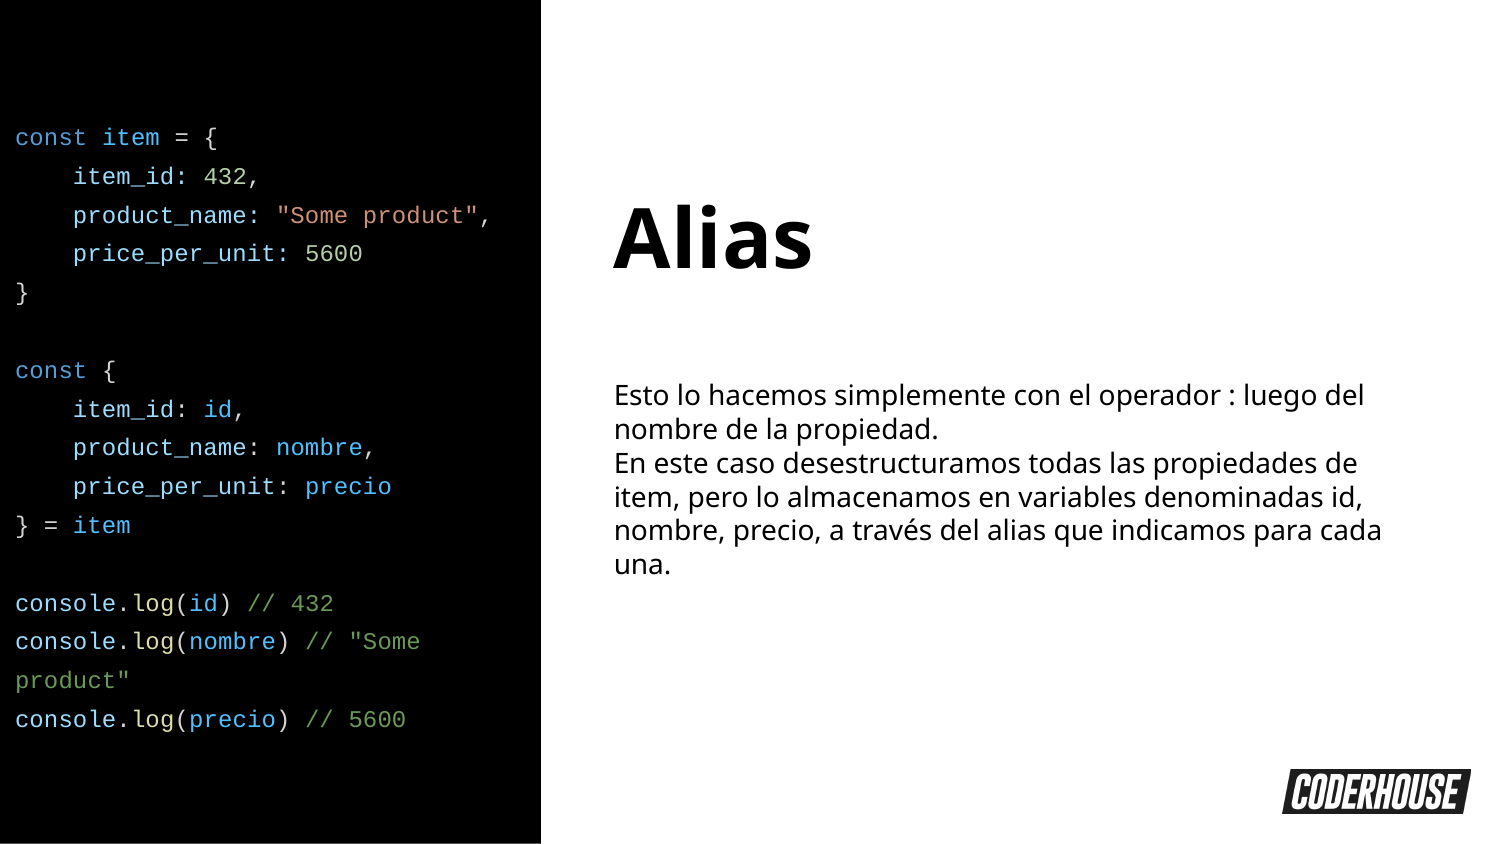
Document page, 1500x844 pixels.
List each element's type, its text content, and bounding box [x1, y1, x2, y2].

picture [1281, 769, 1471, 814]
text_box Esto lo hacemos simplemente con el operador : luego del nombre de la propiedad. En este caso desestructuramos todas las propiedades de item, pero lo almacenamos en variables denominadas id, nombre, precio, a través del alias que indicamos para cada una. [598, 362, 1417, 629]
text_box Alias [598, 181, 1417, 302]
picture [0, 0, 542, 844]
